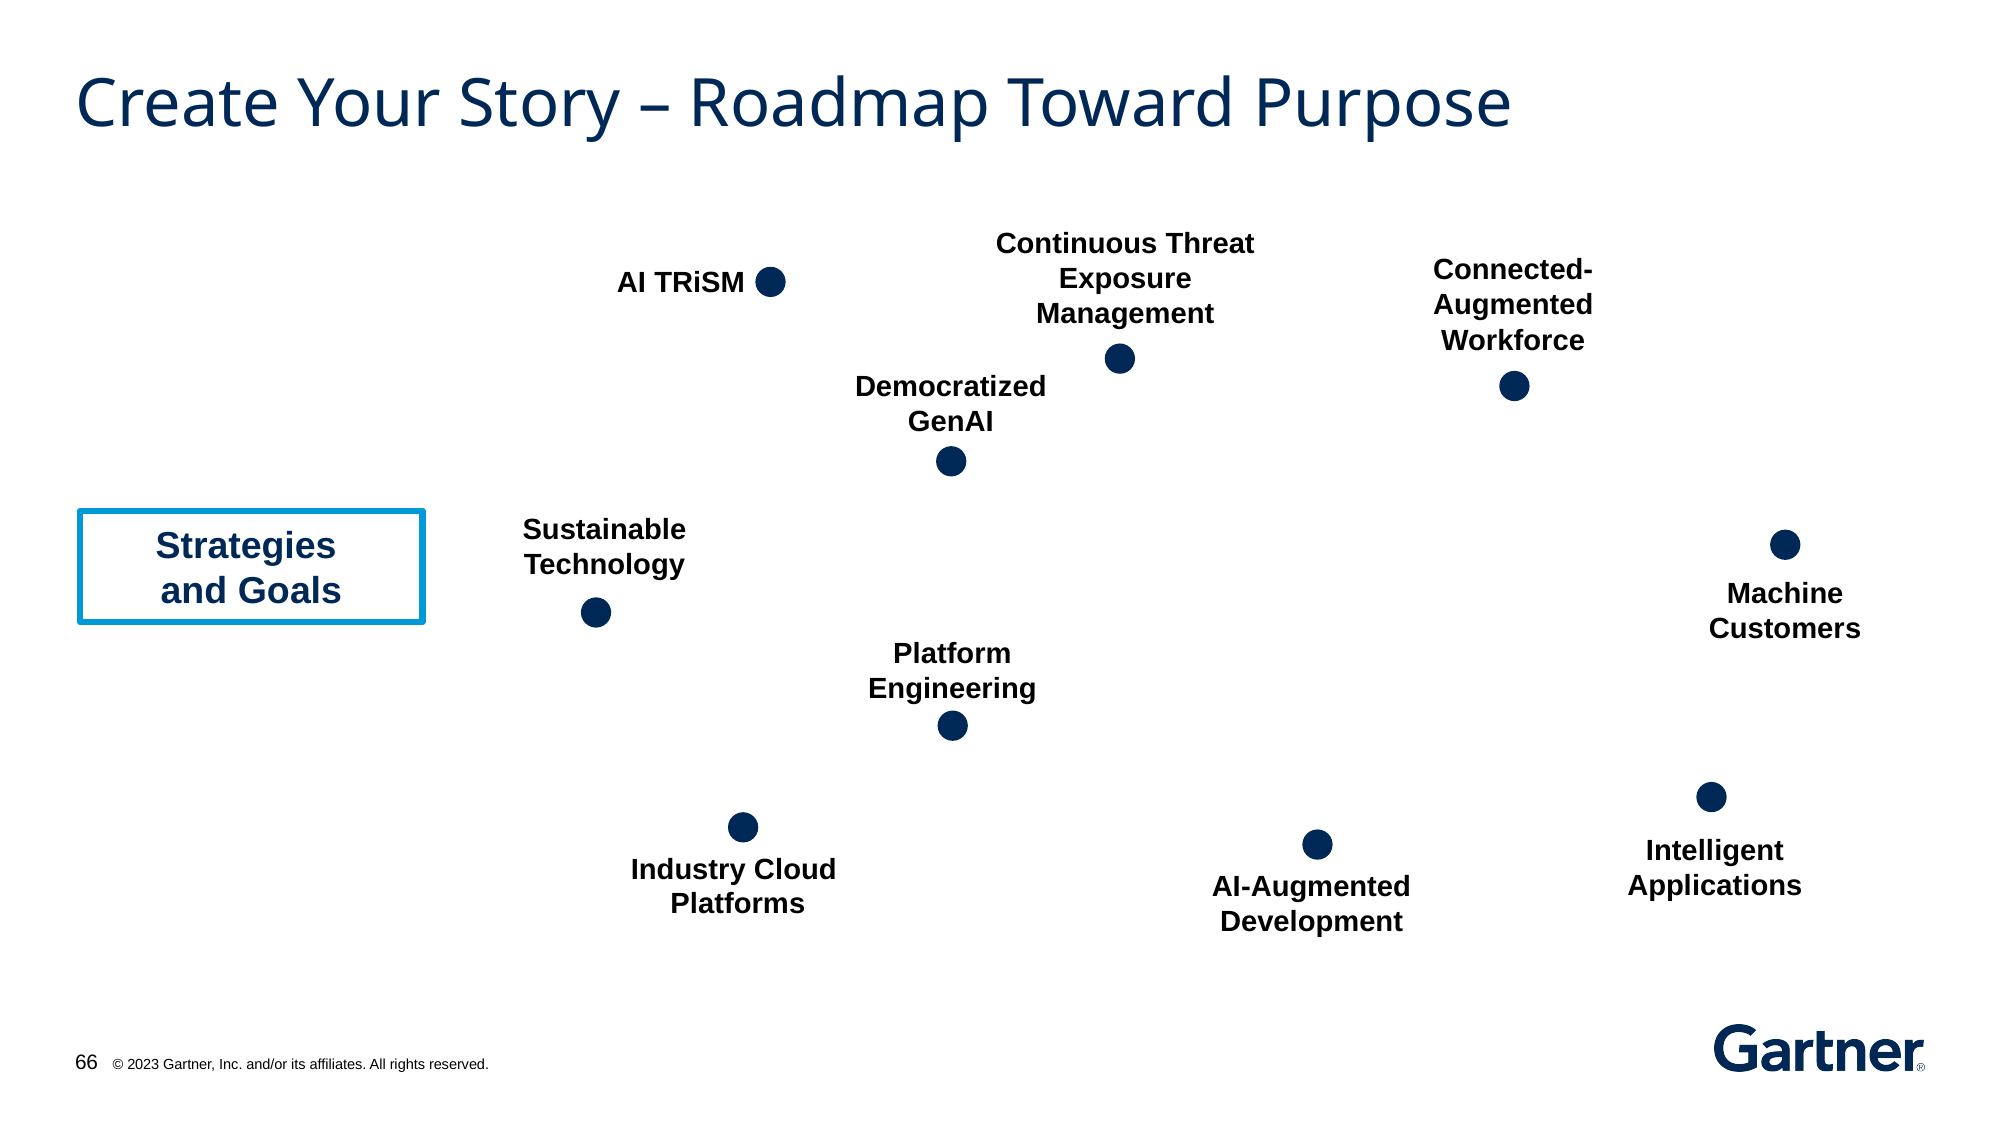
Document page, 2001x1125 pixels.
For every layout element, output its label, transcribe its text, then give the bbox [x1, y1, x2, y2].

text_box [755, 266, 786, 298]
text_box AI-Augmented Development [1186, 873, 1437, 930]
text_box [936, 446, 967, 477]
text_box [1104, 343, 1136, 374]
text_box Strategies and Goals [80, 510, 423, 622]
text_box Platform Engineering [826, 641, 1079, 698]
text_box [1696, 781, 1727, 813]
text_box Democratized GenAI [818, 374, 1084, 431]
text_box AI TRiSM [580, 253, 782, 310]
text_box Industry Cloud Platforms [556, 833, 920, 937]
text_box Intelligent Applications [1598, 838, 1831, 895]
text_box Machine Customers [1669, 581, 1901, 638]
text_box [937, 710, 968, 741]
picture [1714, 1024, 1925, 1072]
text_box Connected-Augmented Workforce [1397, 275, 1629, 332]
text_box [1770, 529, 1801, 560]
text_box [727, 812, 759, 843]
text_box [1302, 829, 1333, 860]
text_box [580, 597, 612, 628]
text_box Continuous Threat Exposure Management [980, 248, 1271, 305]
text_box Sustainable Technology [498, 517, 711, 574]
text_box [1499, 370, 1530, 402]
text_box Create Your Story – Roadmap Toward Purpose [74, 69, 1925, 142]
